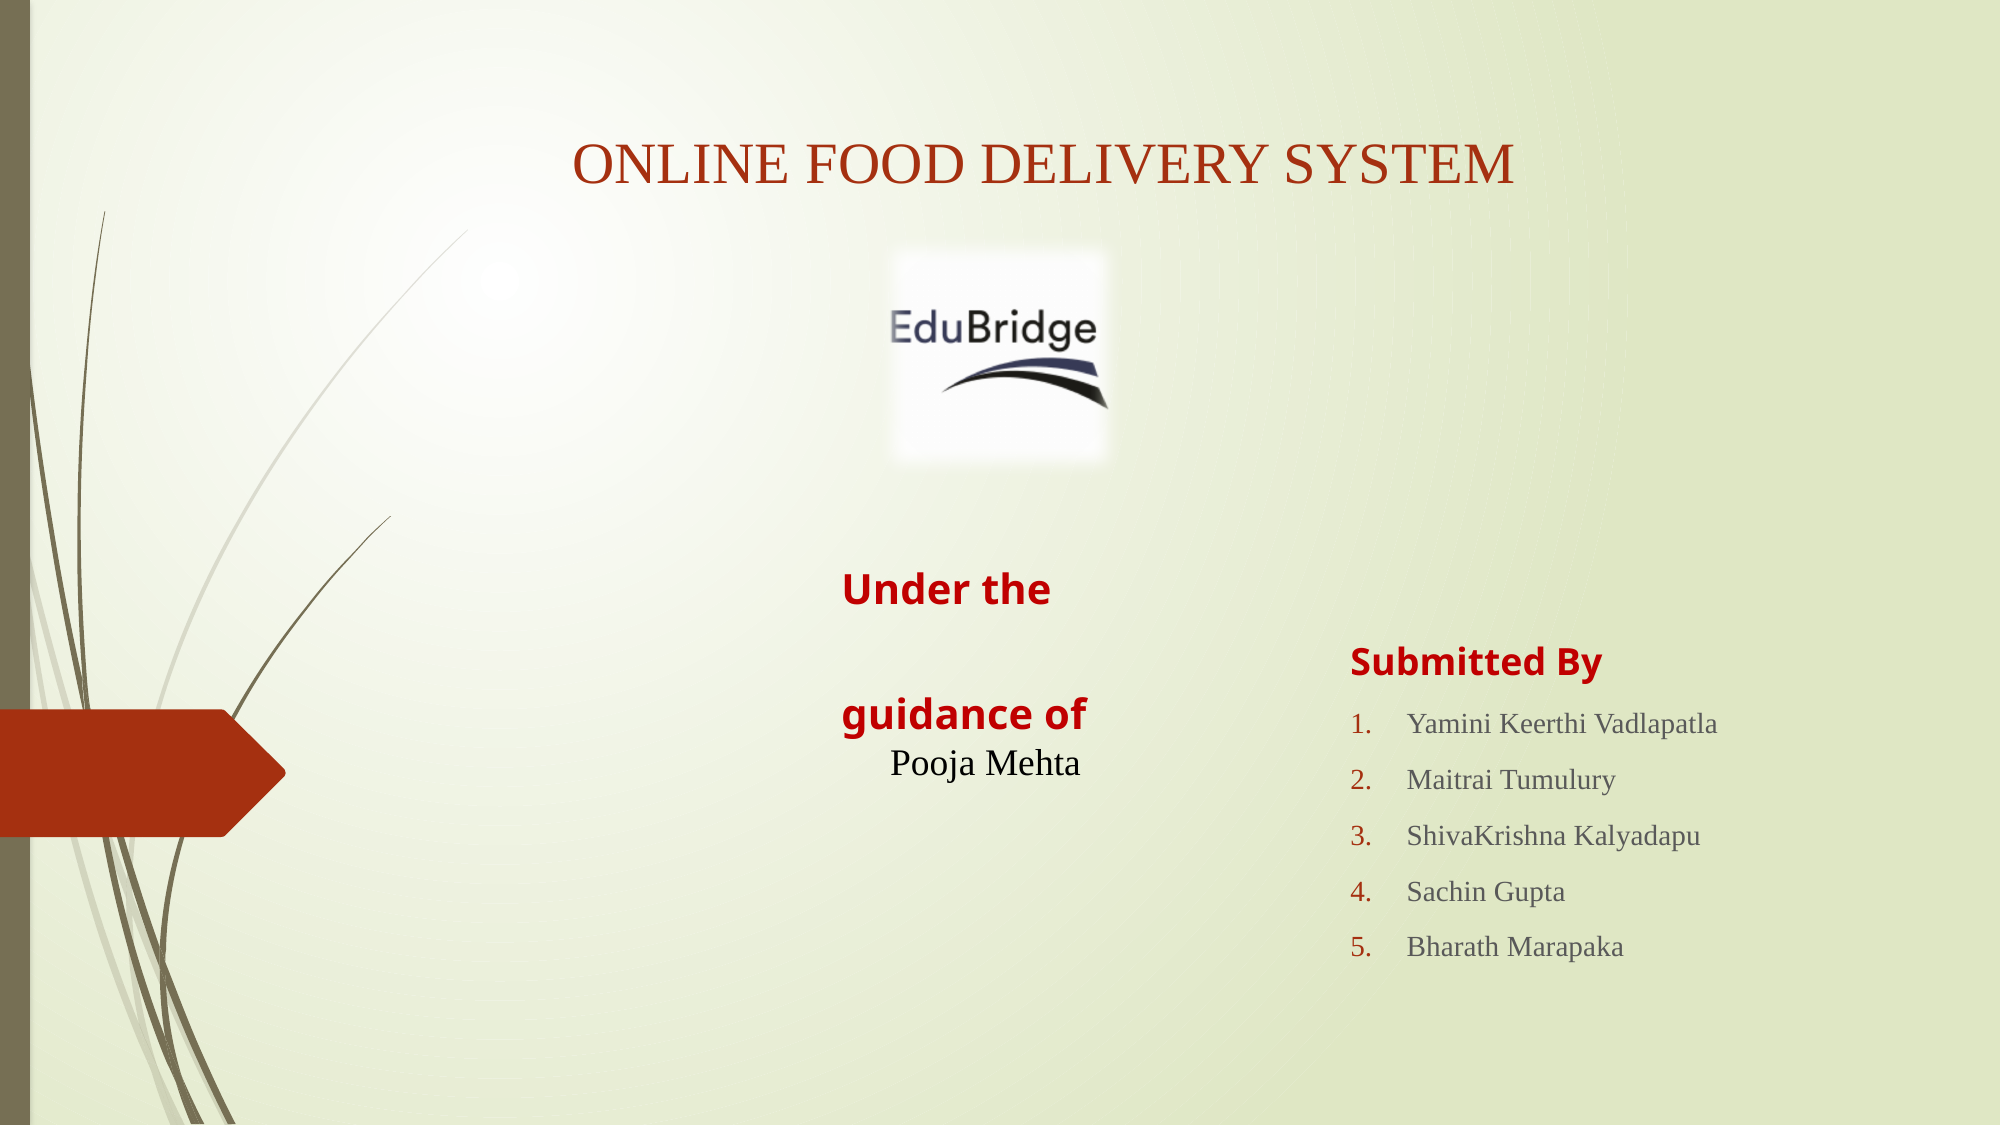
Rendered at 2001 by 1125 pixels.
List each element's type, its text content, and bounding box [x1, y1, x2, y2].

subtitle Submitted By Yamini Keerthi Vadlapatla Maitrai Tumulury ShivaKrishna Kalyadapu Sachin Gupta Bharath Marapaka [1335, 630, 1866, 1055]
title ONLINE FOOD DELIVERY SYSTEM [557, 110, 1567, 203]
picture [874, 231, 1126, 481]
text_box Under the guidance of Pooja Mehta [826, 480, 1263, 791]
